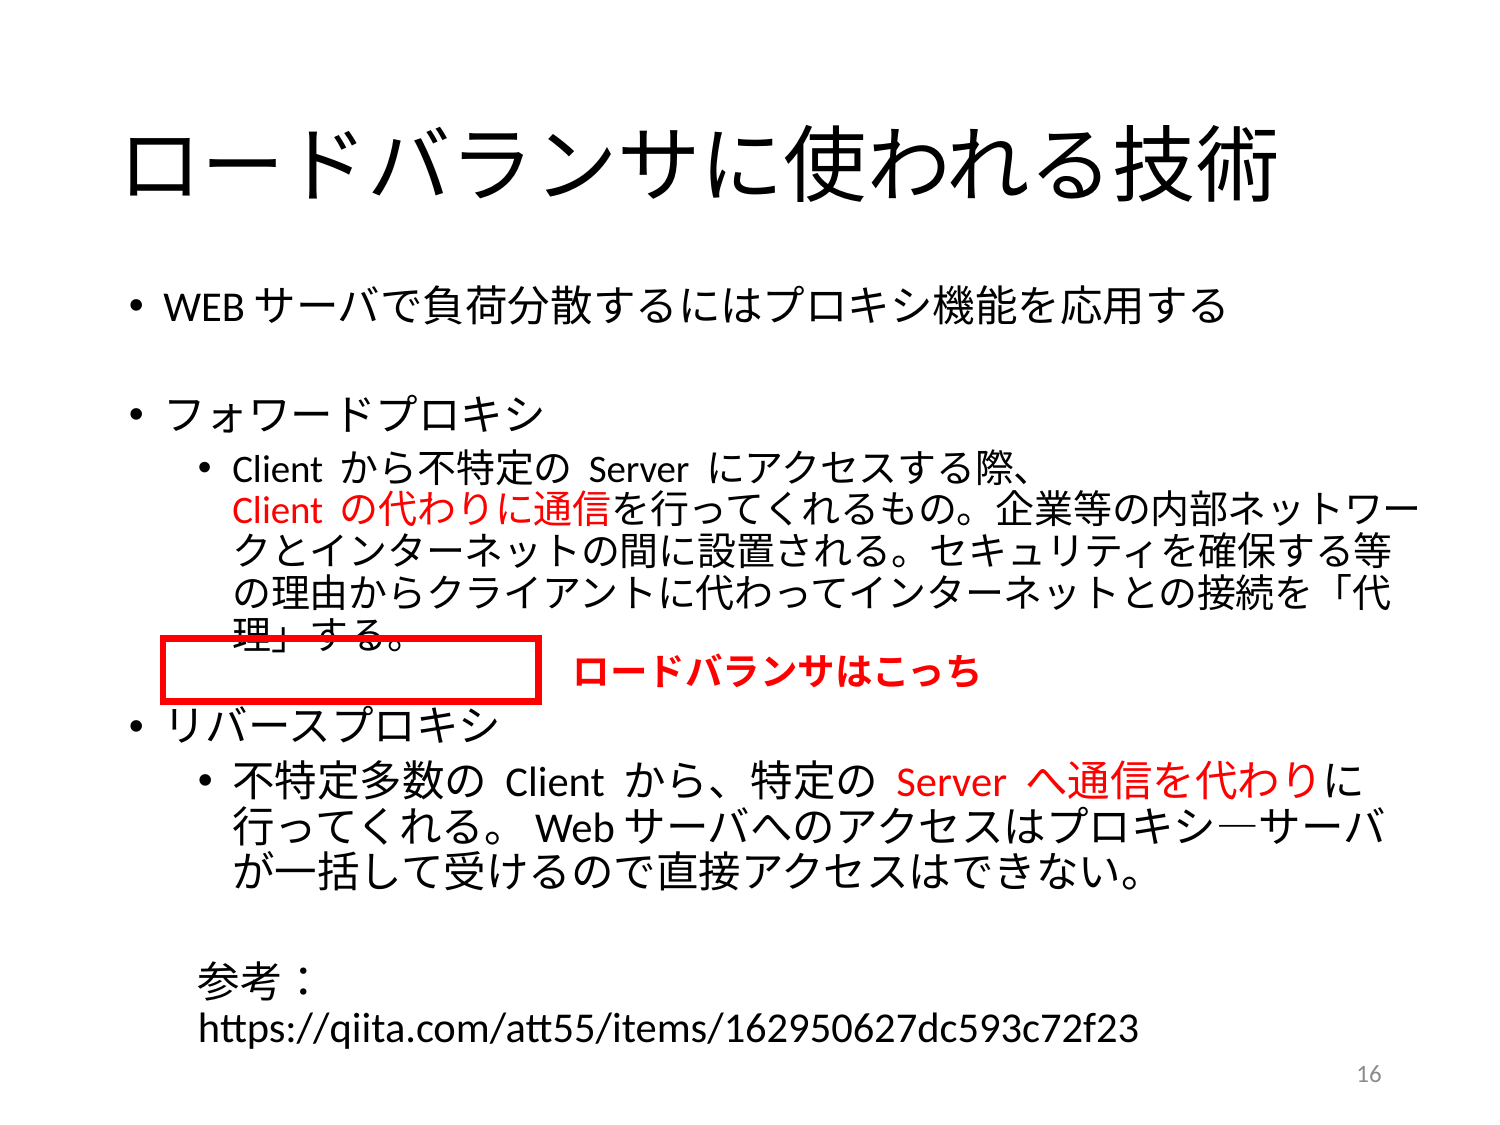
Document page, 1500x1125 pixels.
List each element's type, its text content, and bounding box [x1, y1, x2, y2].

text_box WEBサーバで負荷分散するにはプロキシ機能を応用する フォワードプロキシ Client から不特定の Server にアクセスする際、 Client の代わりに通信を行ってくれるもの。企業等の内部ネットワークとインターネットの間に設置される。セキュリティを確保する等の理由からクライアントに代わってインターネットとの接続を「代理」する。 リバースプロキシ 不特定多数の Client から、特定の Server へ通信を代わりに行ってくれる。Webサーバへのアクセスはプロキシ―サーバが一括して受けるので直接アクセスはできない。 参考： https://qiita.com/att55/items/162950627dc593c72f23 [45, 277, 1442, 1065]
title ロードバランサに使われる技術 [103, 59, 1397, 277]
text_box [45, 599, 1326, 740]
slide_number 16 [1059, 1065, 1397, 1103]
text_box [162, 638, 540, 702]
text_box ロードバランサはこっち [558, 640, 998, 701]
